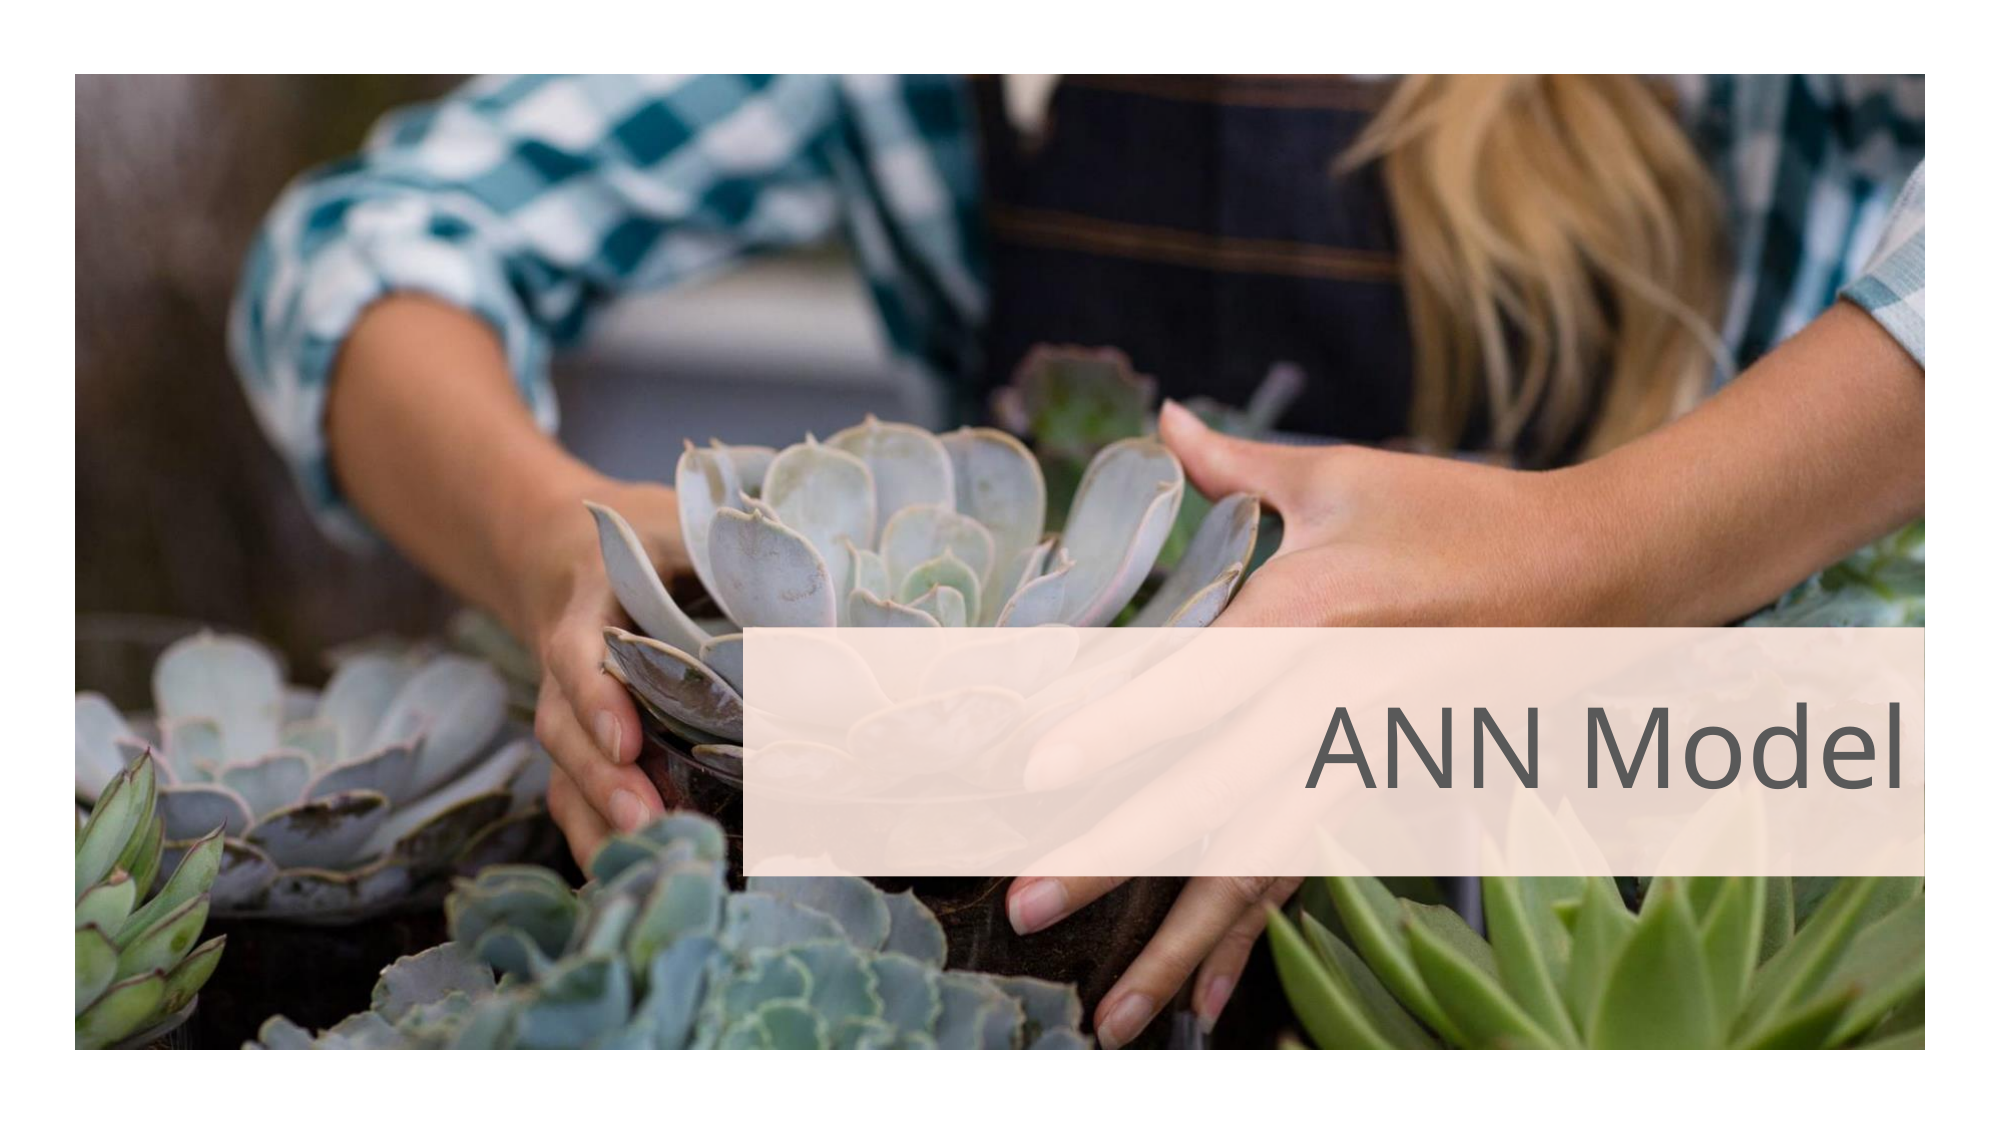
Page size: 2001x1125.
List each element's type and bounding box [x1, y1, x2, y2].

picture [75, 74, 1925, 1050]
